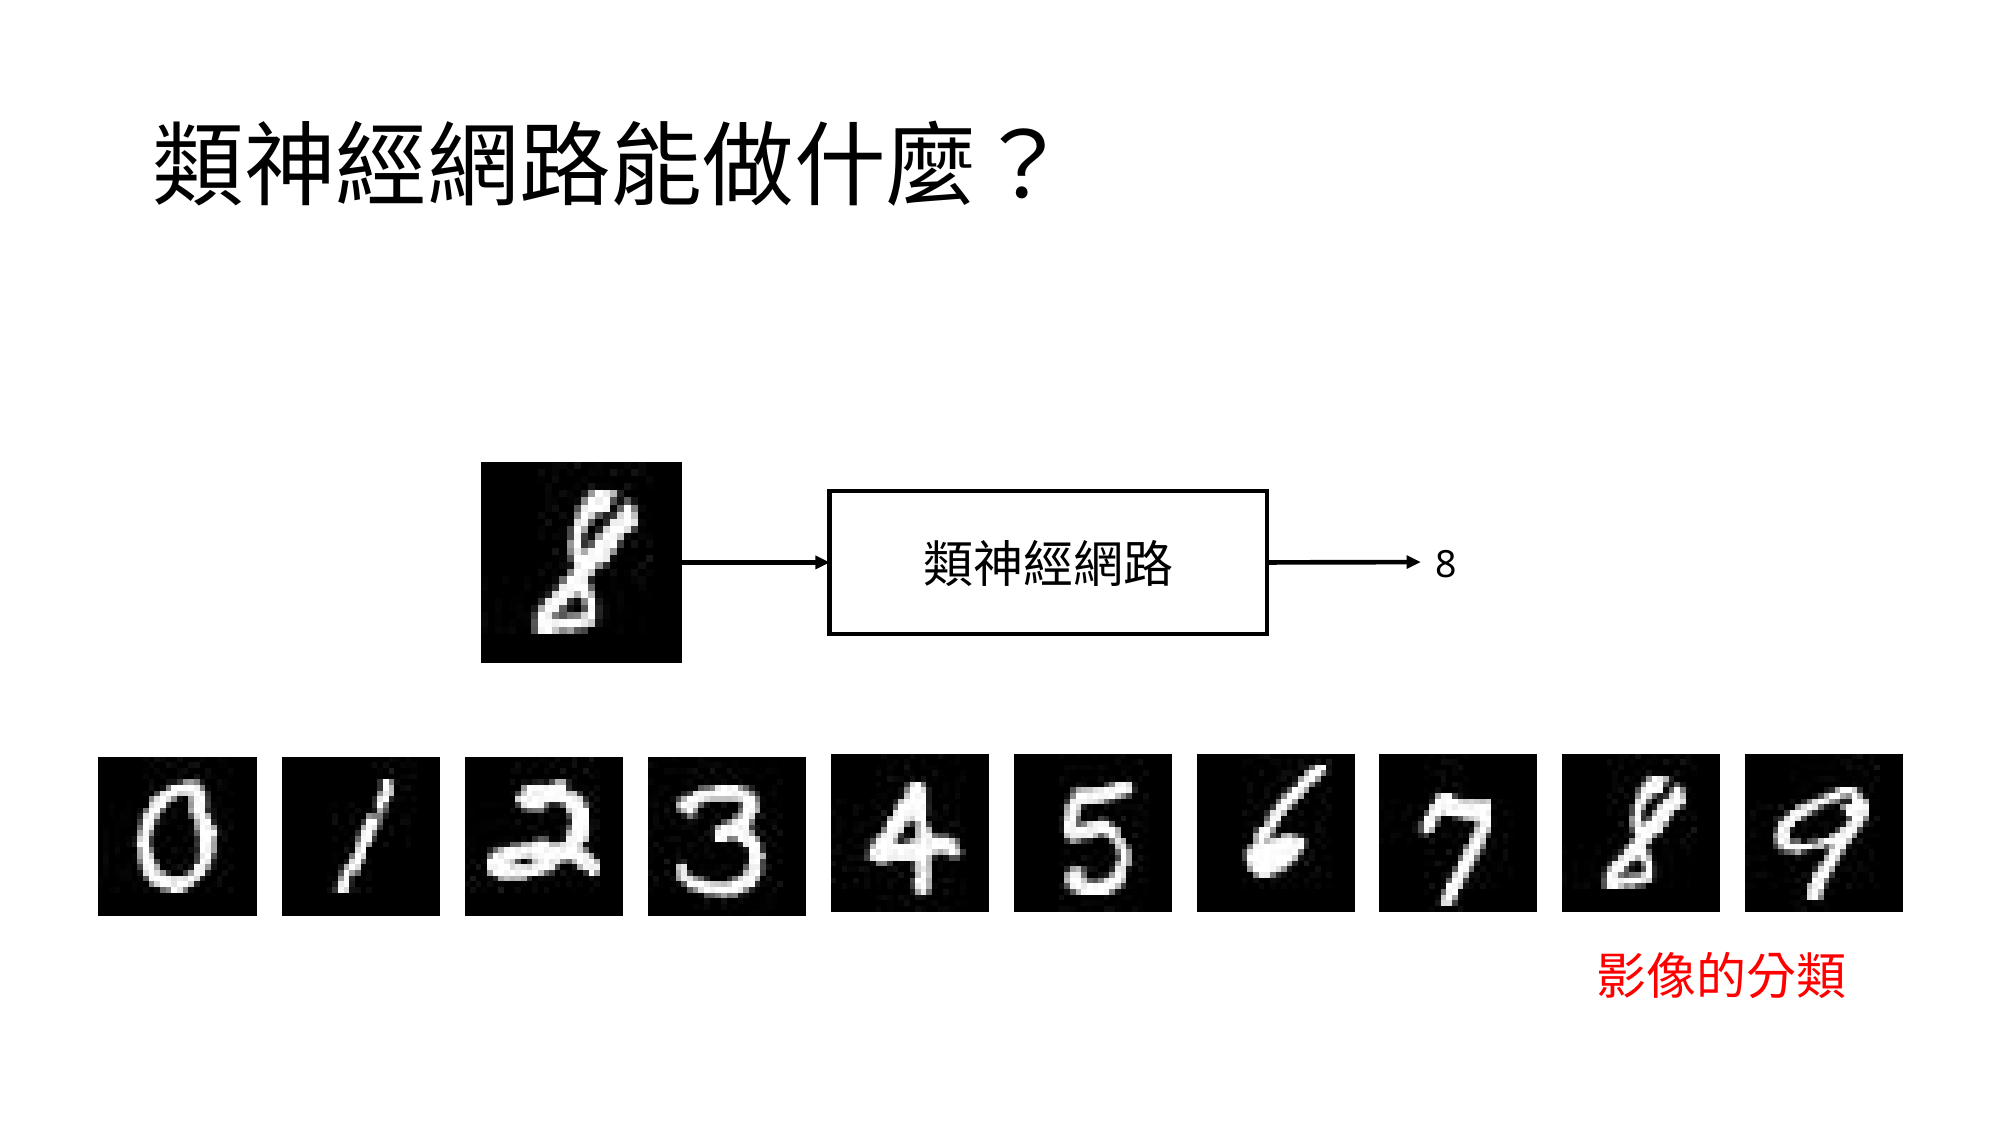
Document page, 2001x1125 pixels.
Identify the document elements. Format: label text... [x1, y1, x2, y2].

text_box 影像的分類 [1581, 936, 1861, 1012]
picture [481, 462, 682, 663]
title 類神經網路能做什麼？ [137, 59, 1863, 278]
text_box 類神經網路 [828, 490, 1268, 635]
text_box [98, 754, 1903, 916]
text_box 8 [1420, 532, 1472, 592]
